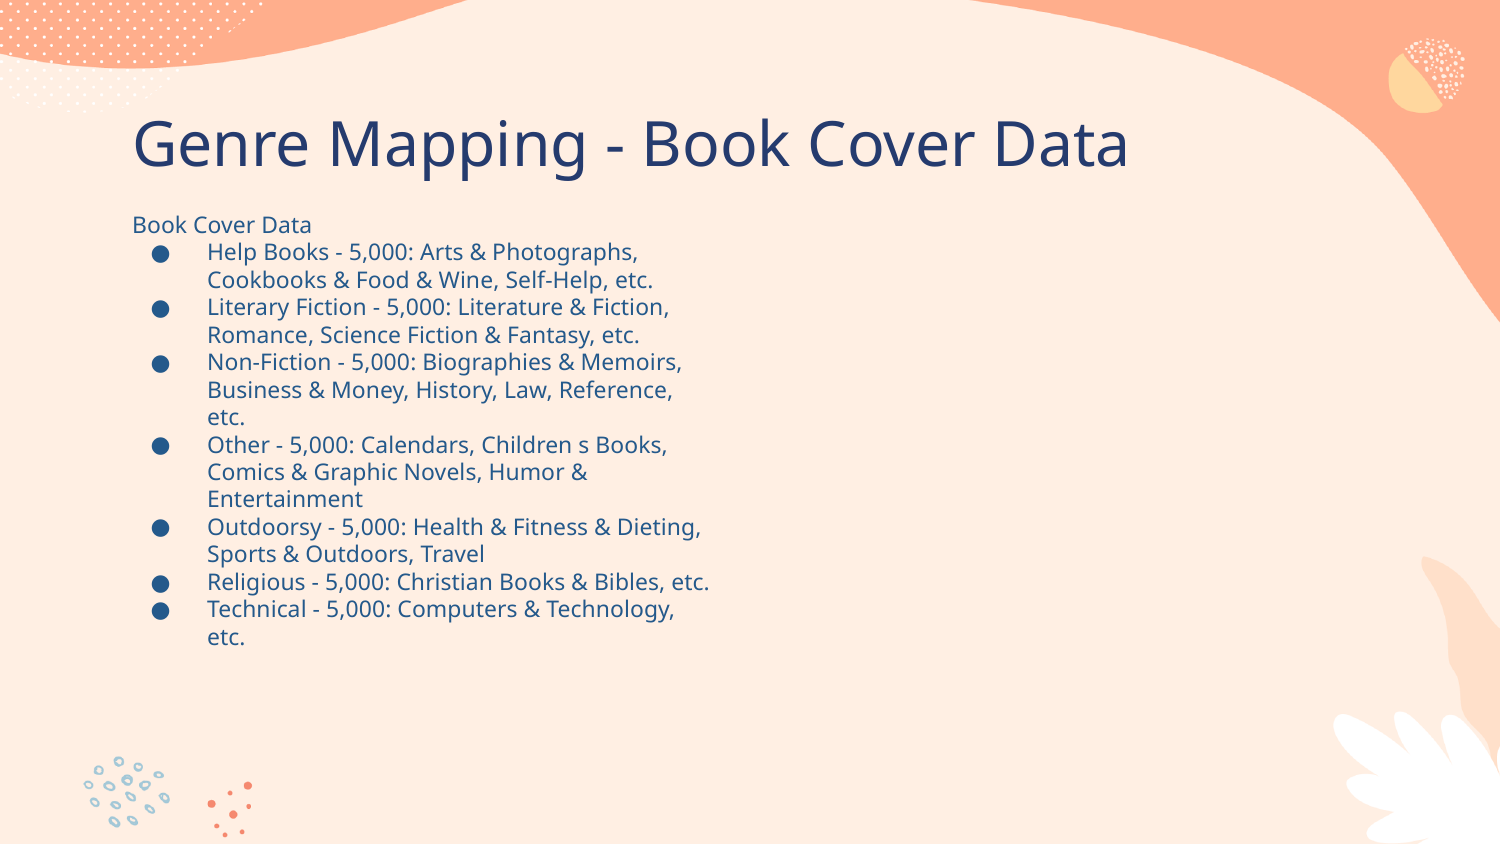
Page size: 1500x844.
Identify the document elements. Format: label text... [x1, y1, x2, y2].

subtitle Book Cover Data Help Books - 5,000: Arts & Photographs, Cookbooks & Food & Wine, Self-Help, etc. Literary Fiction - 5,000: Literature & Fiction, Romance, Science Fiction & Fantasy, etc. Non-Fiction - 5,000: Biographies & Memoirs, Business & Money, History, Law, Reference, etc. Other - 5,000: Calendars, Children s Books, Comics & Graphic Novels, Humor & Entertainment Outdoorsy - 5,000: Health & Fitness & Dieting, Sports & Outdoors, Travel Religious - 5,000: Christian Books & Bibles, etc. Technical - 5,000: Computers & Technology, etc. [116, 195, 731, 748]
picture [0, 0, 1500, 844]
title Genre Mapping - Book Cover Data [116, 88, 1383, 167]
